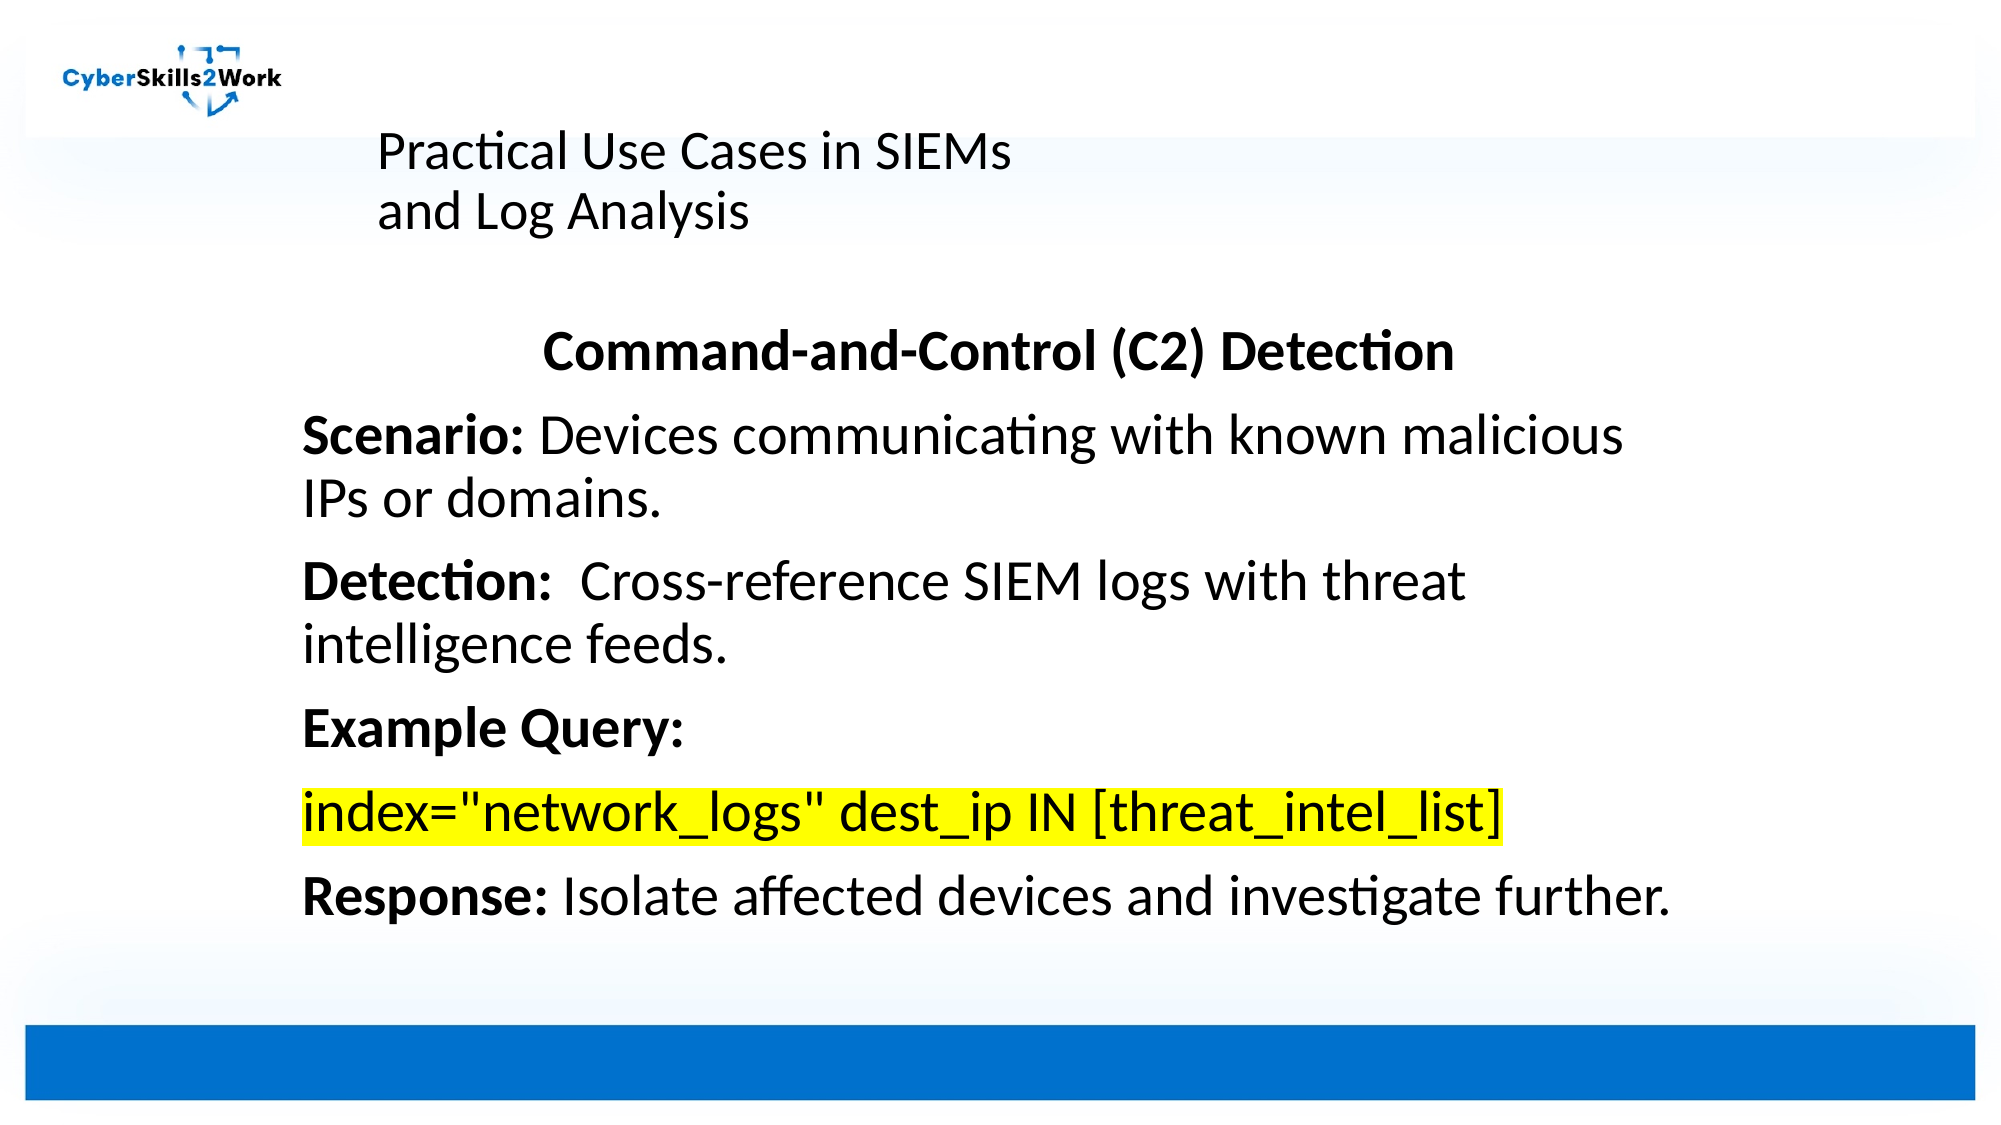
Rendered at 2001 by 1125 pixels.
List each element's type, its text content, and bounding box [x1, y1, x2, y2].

title Practical Use Cases in SIEMs and Log Analysis [362, 112, 1638, 250]
list Command-and-Control (C2) Detection Scenario: Devices communicating with known malicious IPs or domains. Detection: Cross-reference SIEM logs with threat intelligence feeds. Example Query: index="network_logs" dest_ip IN [threat_intel_list] Response: Isolate affected devices and investigate further. [287, 312, 1713, 1063]
picture [0, 0, 2000, 1125]
